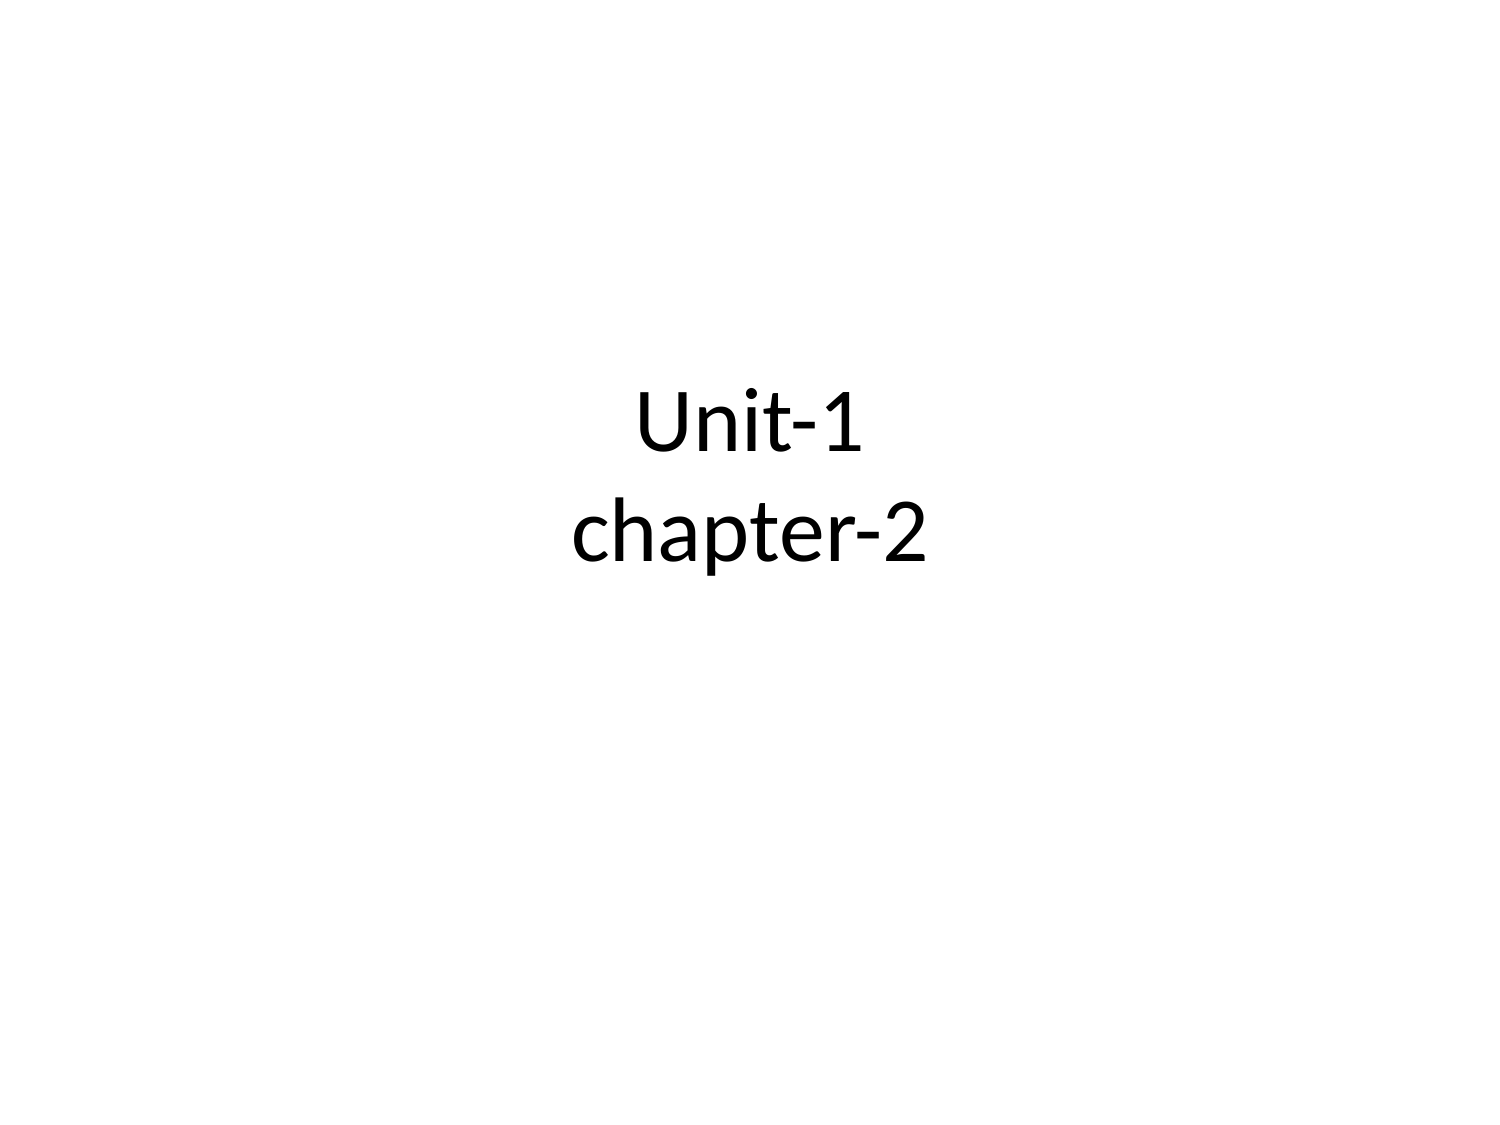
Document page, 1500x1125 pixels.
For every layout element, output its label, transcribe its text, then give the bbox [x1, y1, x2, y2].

title Unit-1 chapter-2 [112, 349, 1388, 591]
